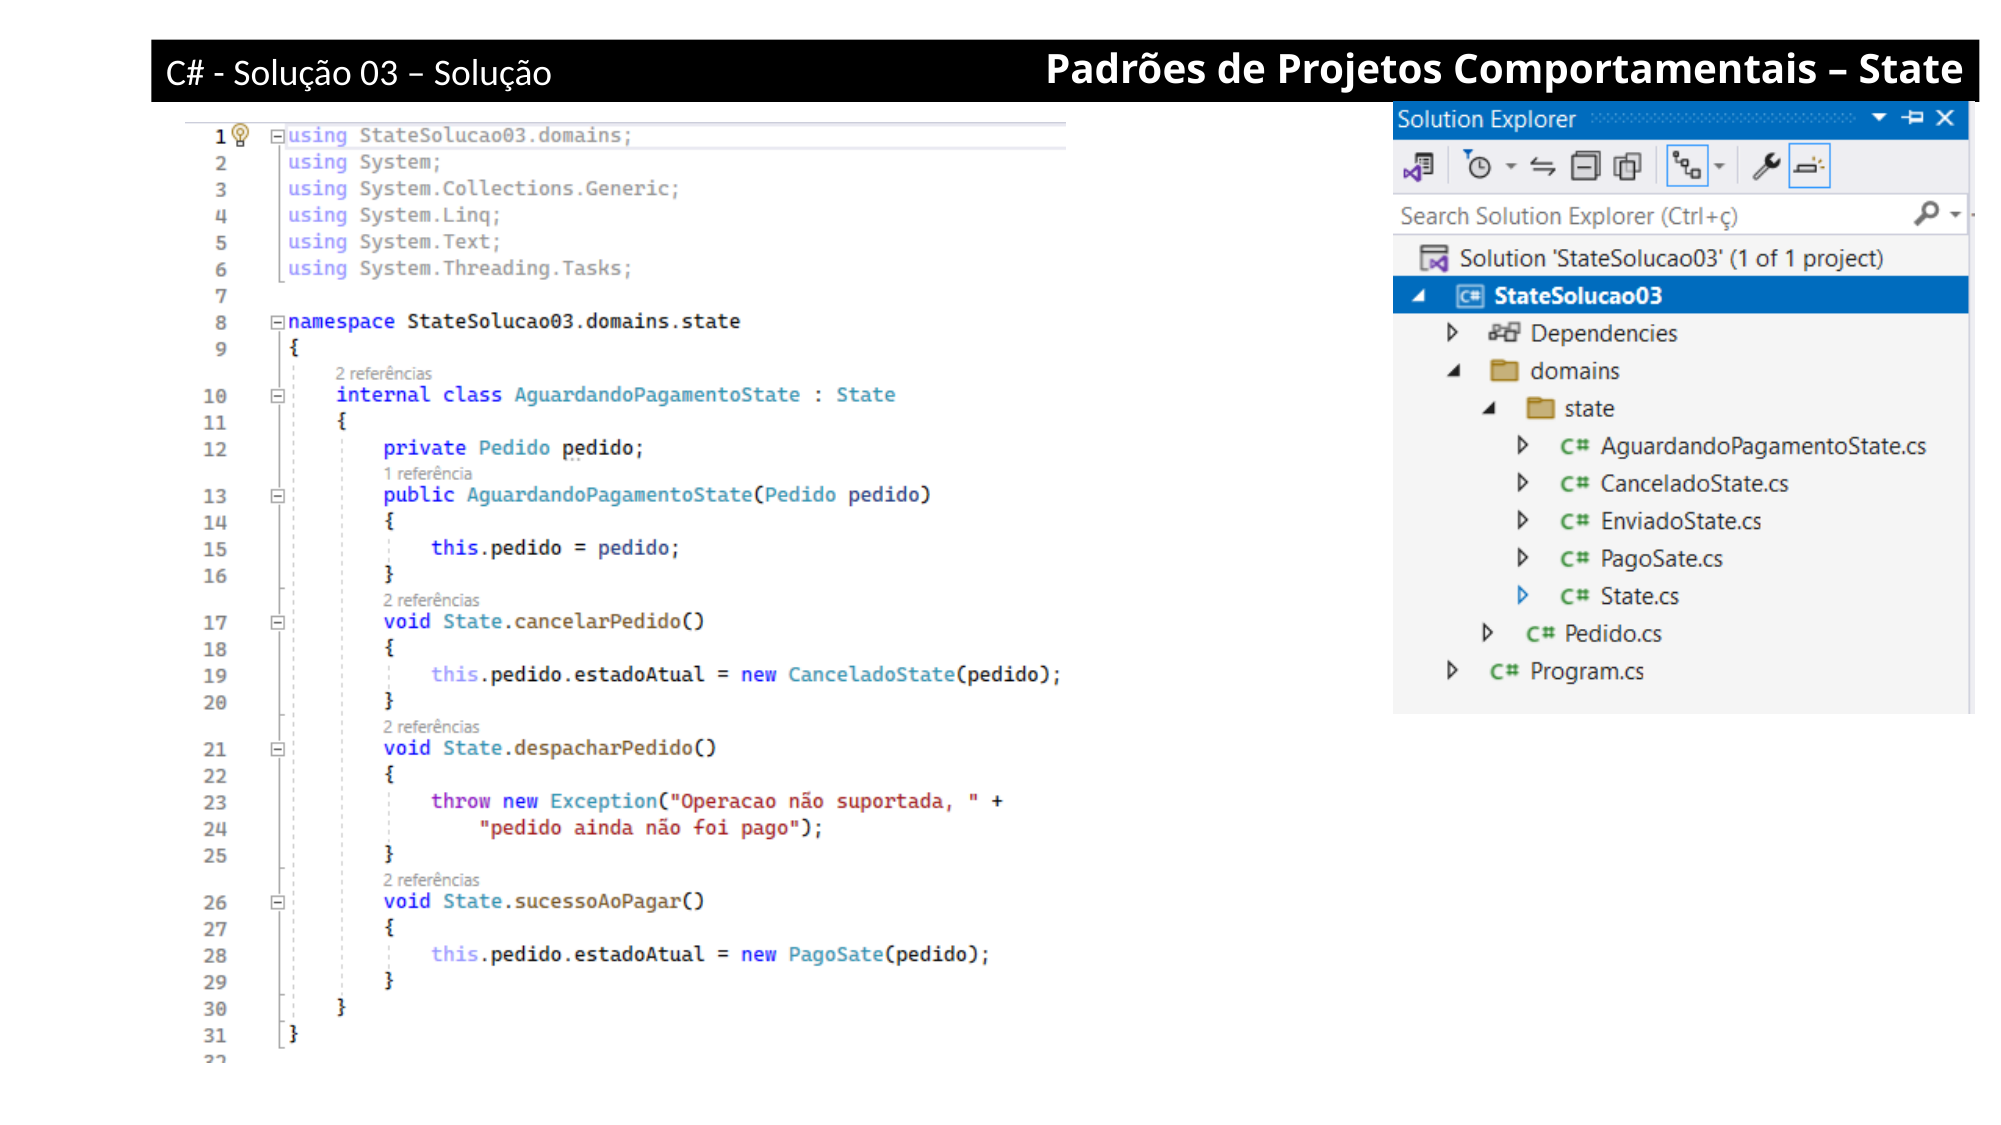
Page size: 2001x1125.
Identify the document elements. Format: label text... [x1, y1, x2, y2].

picture [185, 122, 1066, 1063]
picture [1393, 101, 1975, 714]
text_box Padrões de Projetos Comportamentais – State [151, 39, 1980, 102]
text_box C# - Solução 03 – Solução [151, 40, 806, 101]
